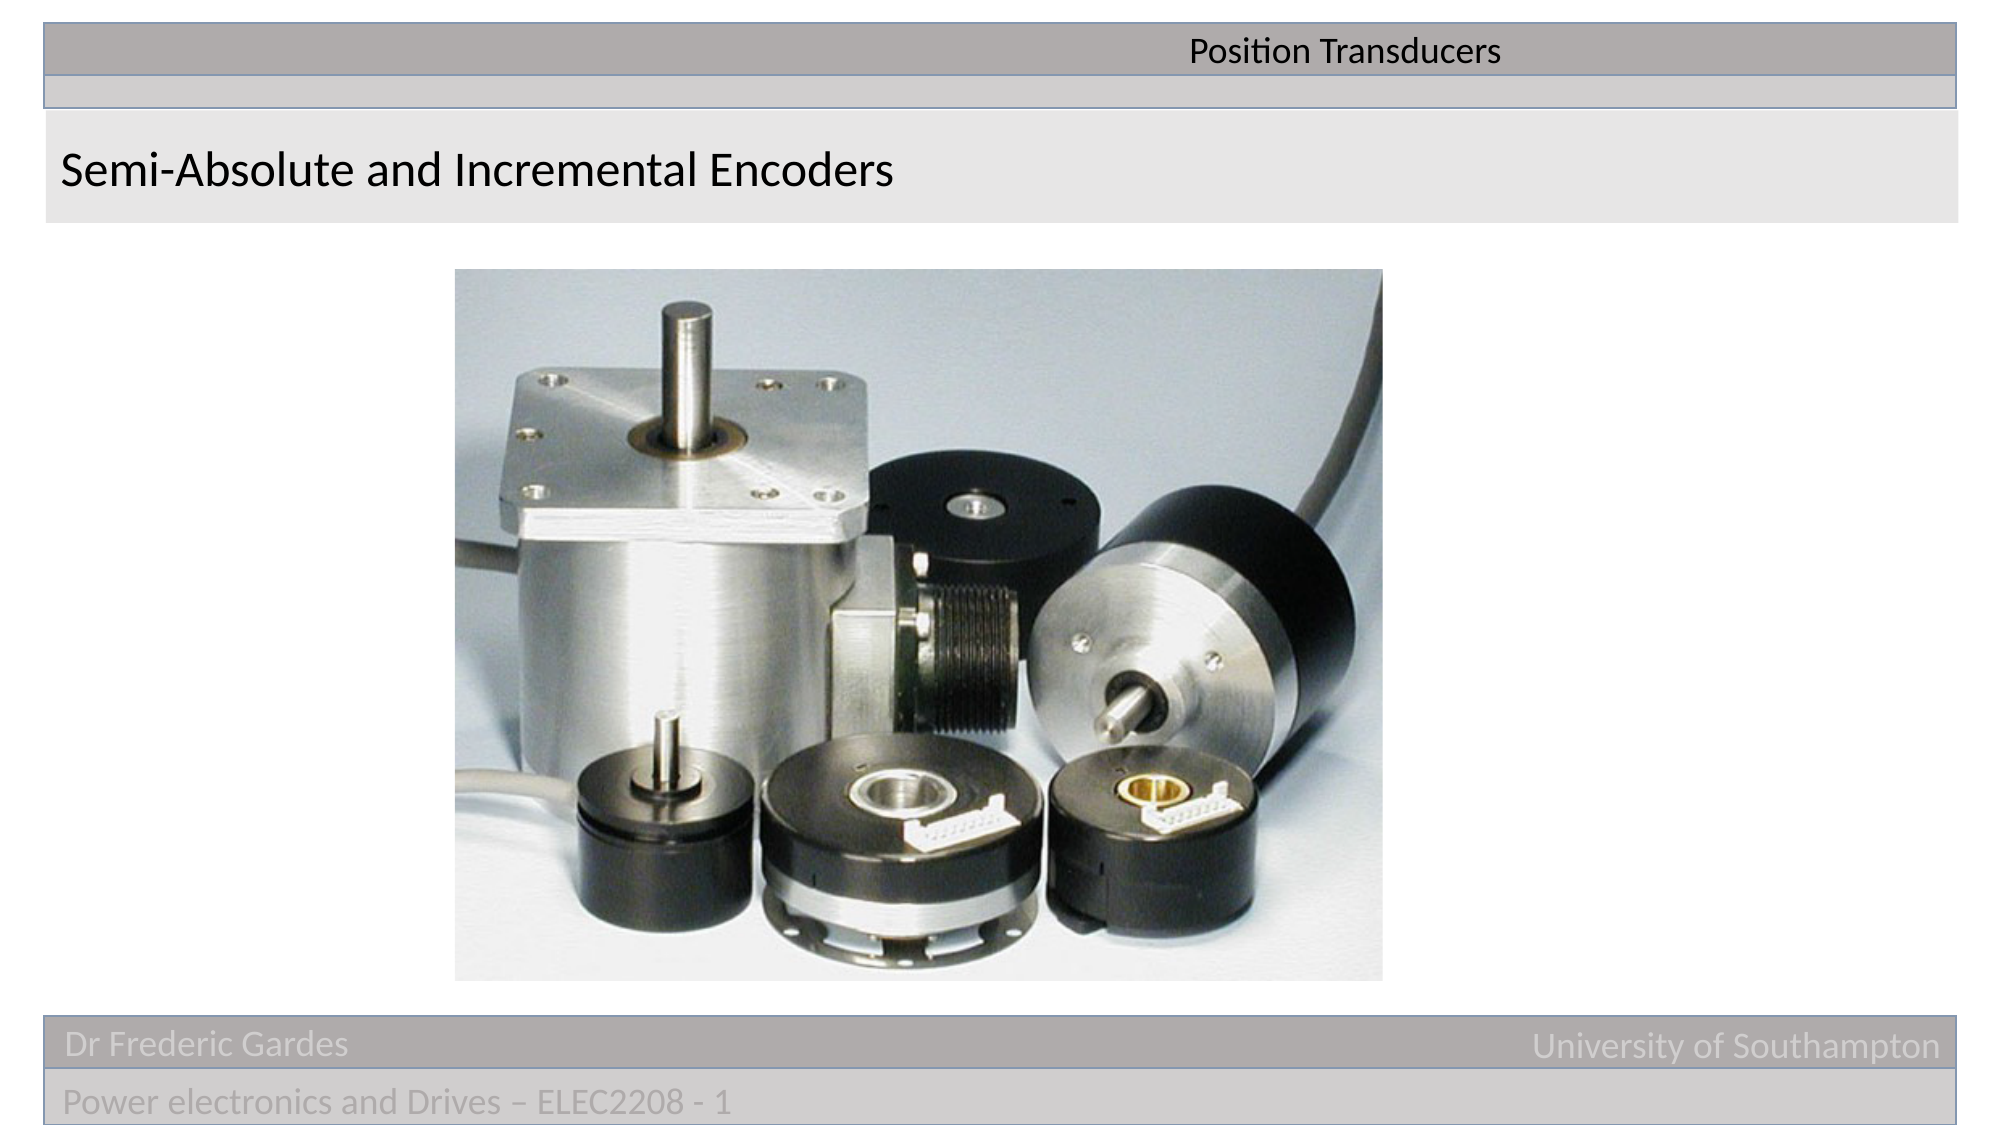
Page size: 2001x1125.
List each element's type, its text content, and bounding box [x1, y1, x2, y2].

text_box Semi-Absolute and Incremental Encoders [45, 109, 1959, 224]
text_box Position Transducers [1174, 18, 1517, 79]
picture [454, 269, 1383, 981]
